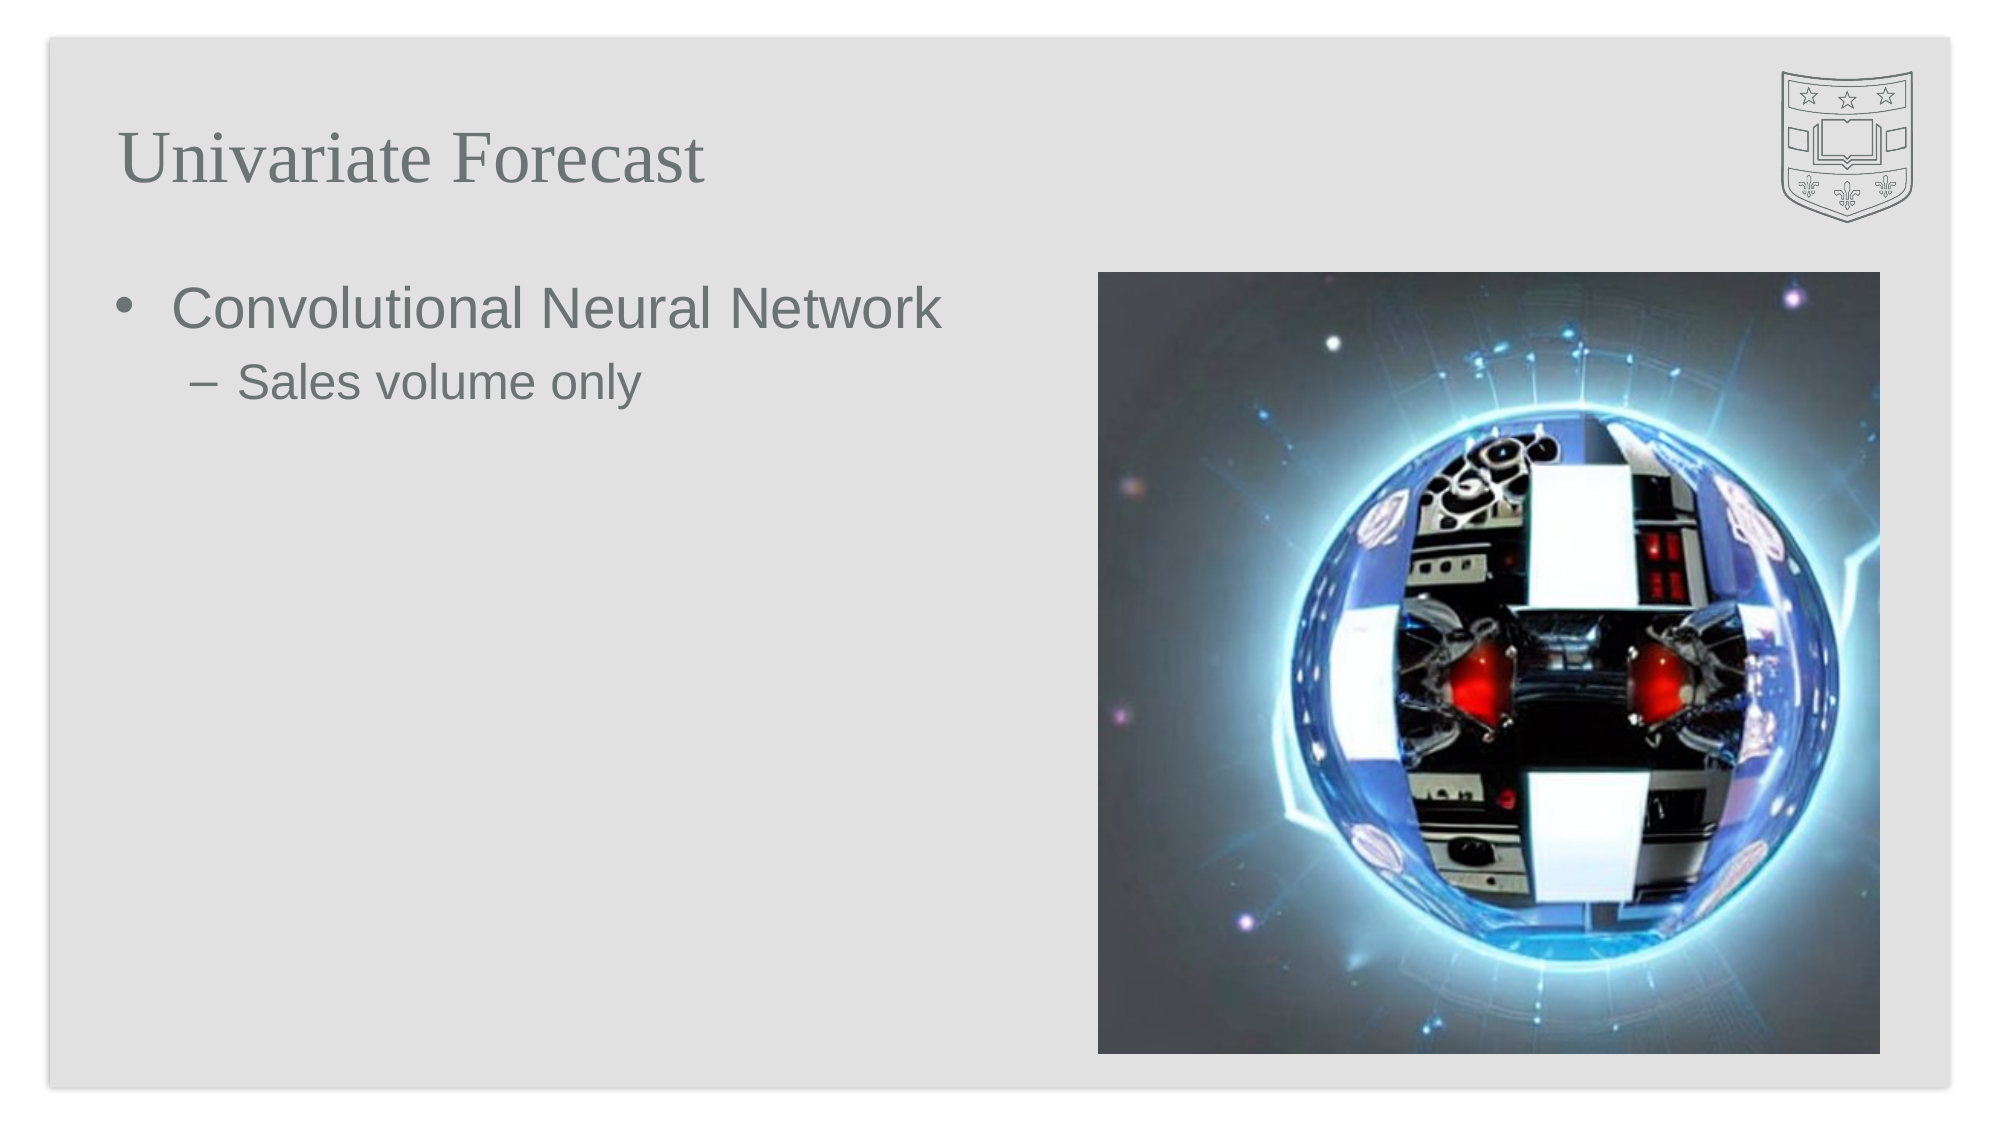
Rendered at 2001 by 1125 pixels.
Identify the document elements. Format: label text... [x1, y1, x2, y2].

picture [1781, 71, 1913, 223]
list Convolutional Neural Network Sales volume only [99, 262, 984, 1005]
title Univariate Forecast [102, 71, 1686, 233]
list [1098, 271, 1880, 1054]
